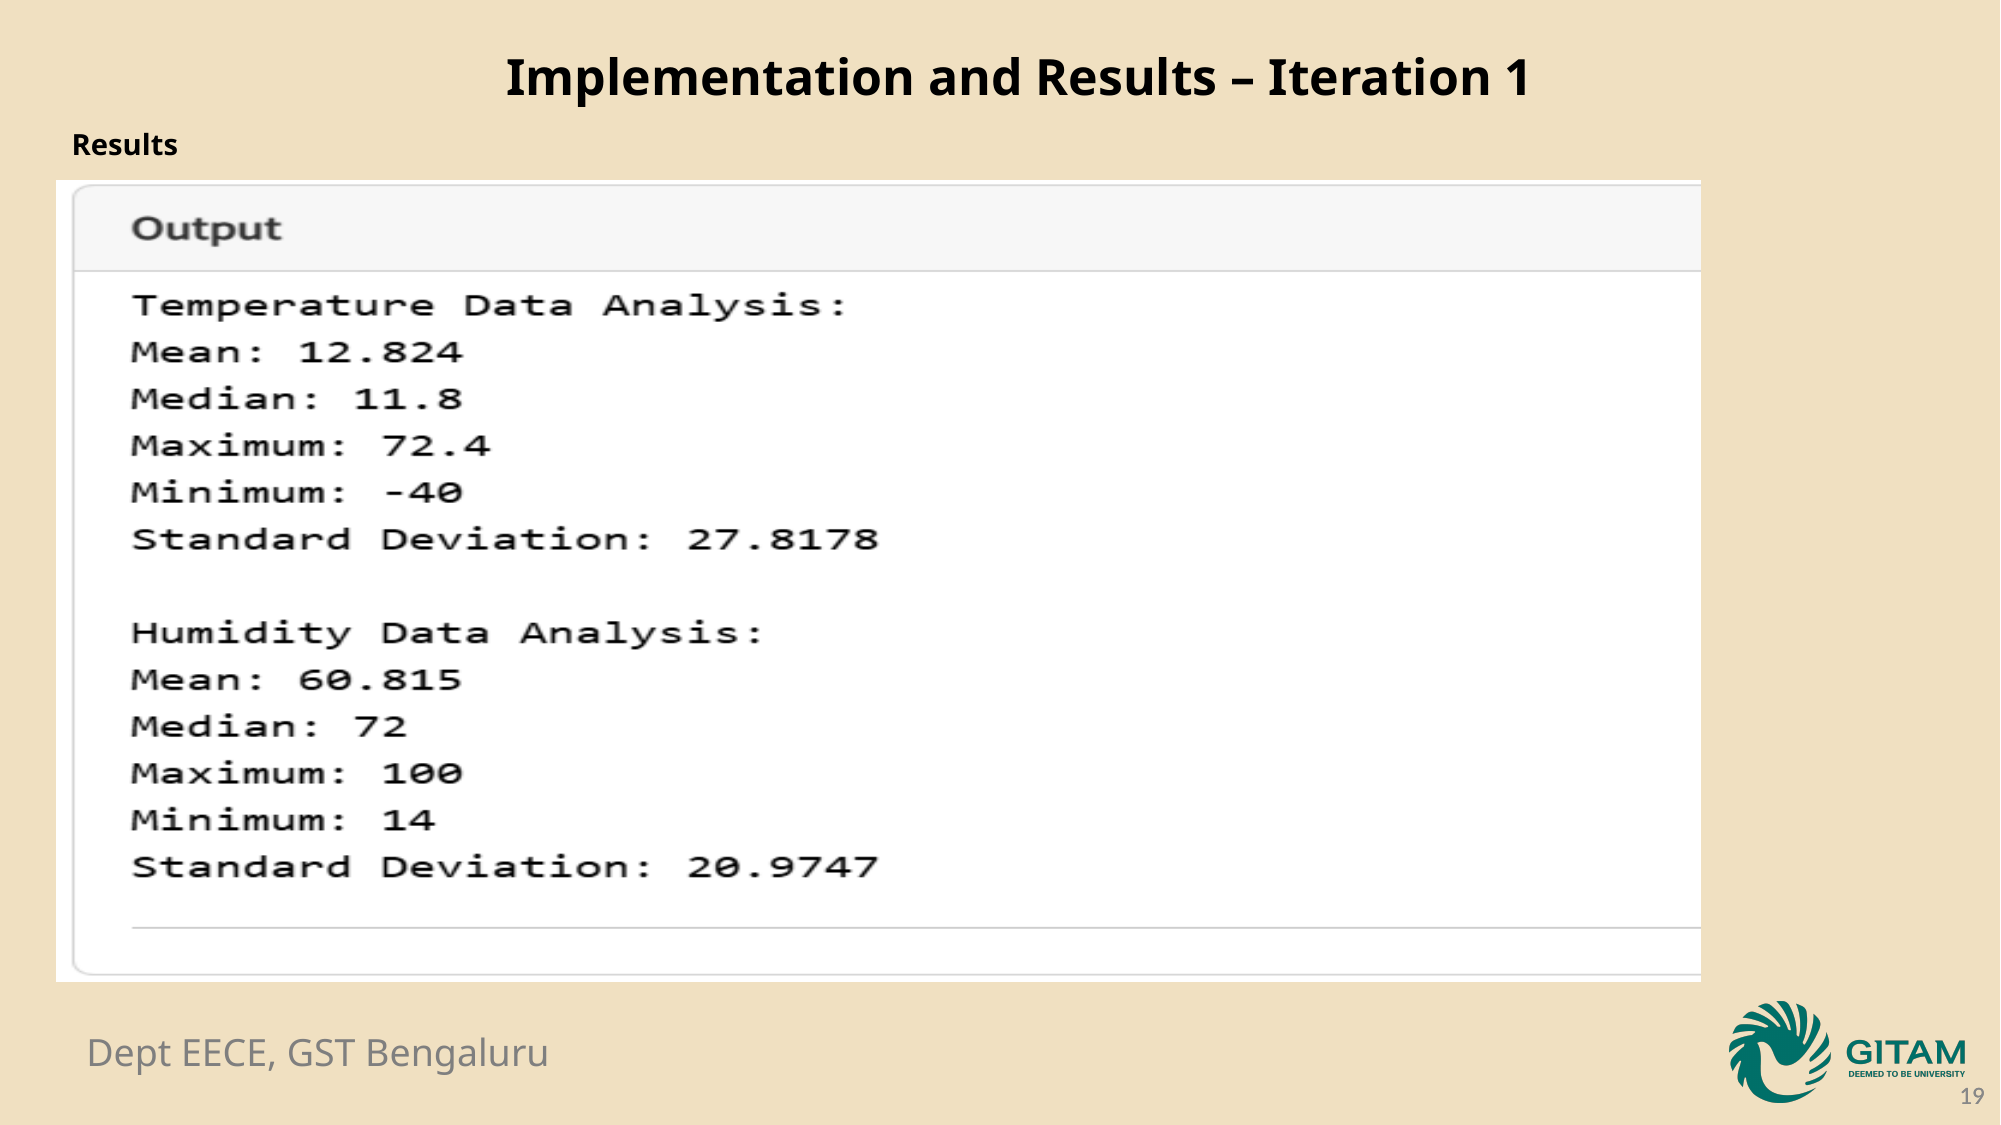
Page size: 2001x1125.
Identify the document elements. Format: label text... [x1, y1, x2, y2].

picture [56, 180, 1702, 983]
picture [1933, 1001, 1965, 1065]
text_box Implementation and Results – Iteration 1 [163, 38, 1889, 119]
text_box 19 [1549, 1065, 2000, 1125]
text_box Results [56, 119, 1933, 1084]
